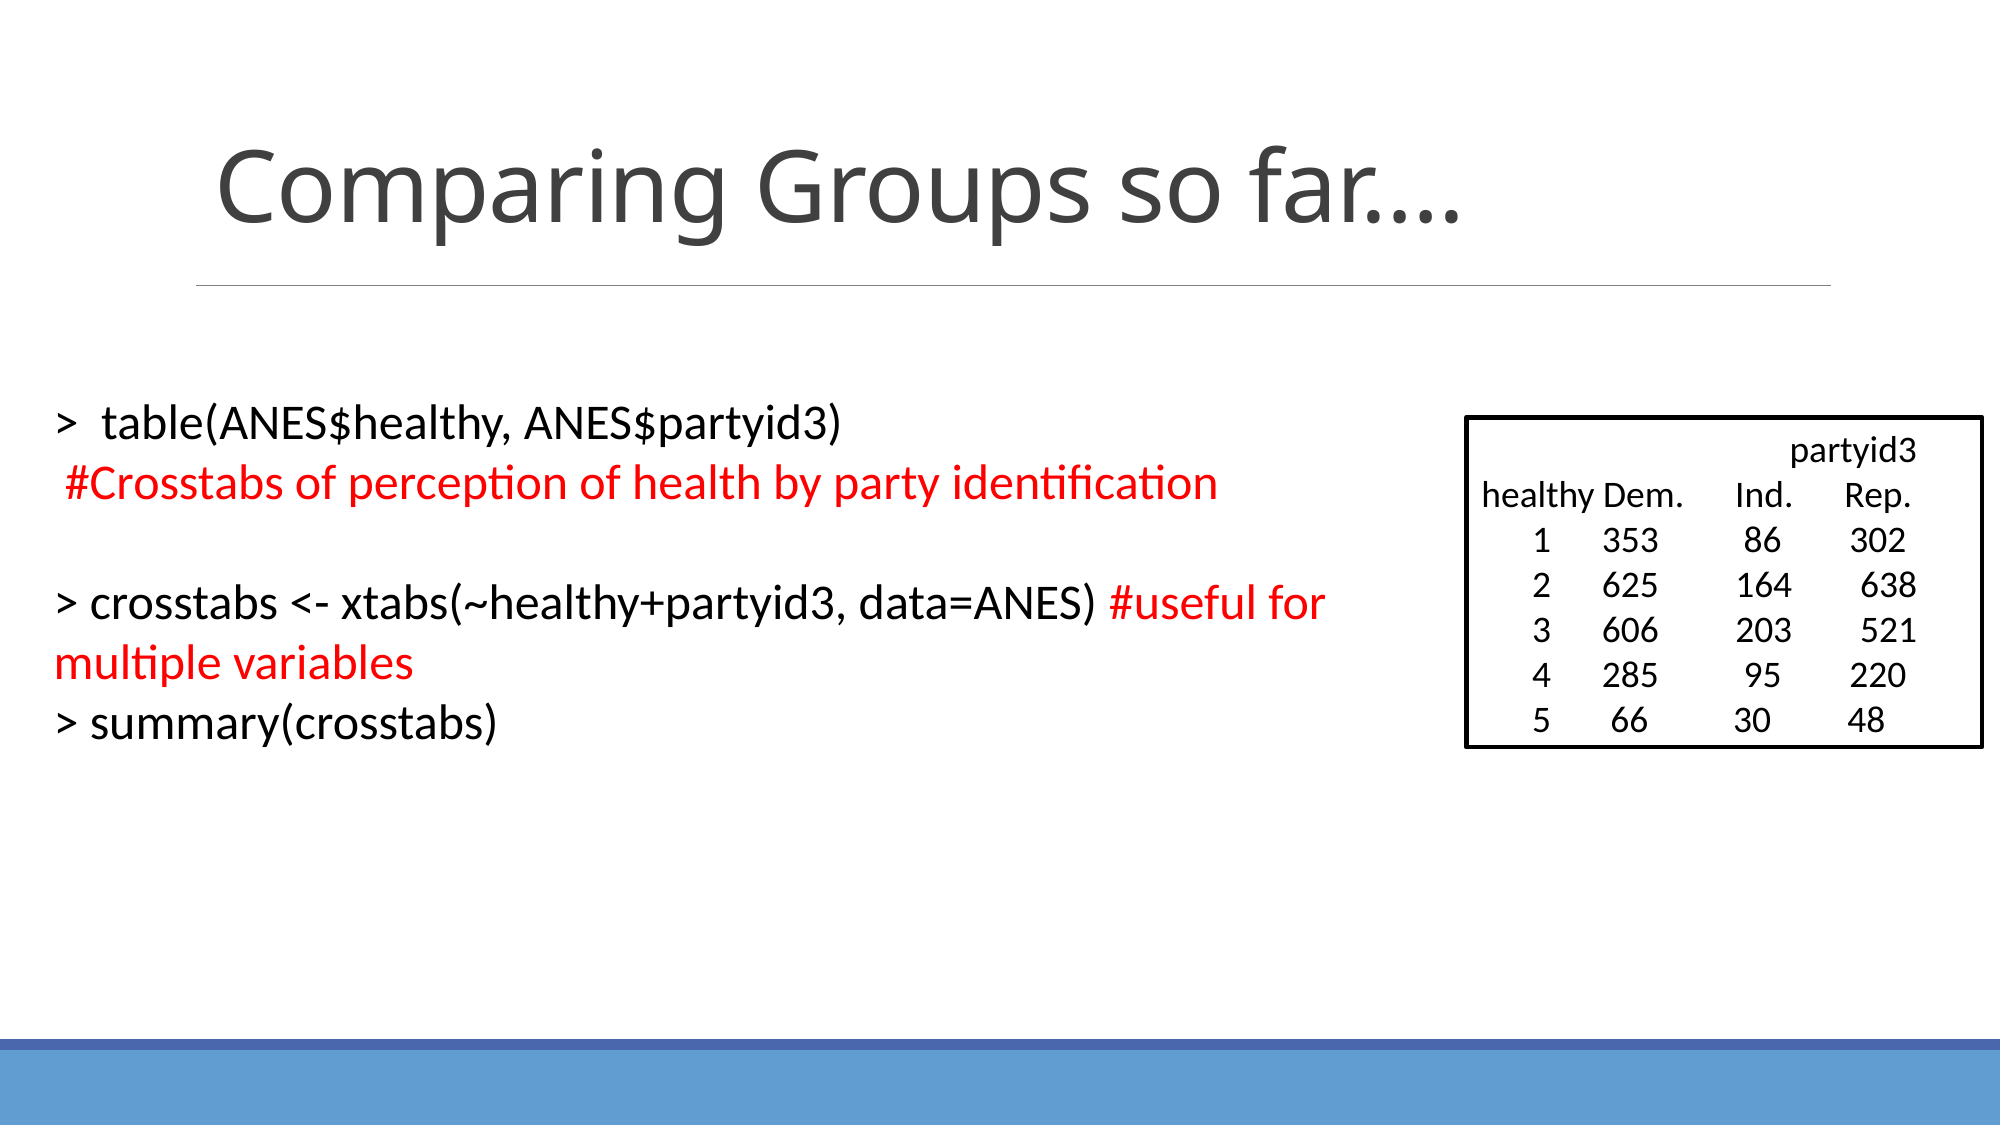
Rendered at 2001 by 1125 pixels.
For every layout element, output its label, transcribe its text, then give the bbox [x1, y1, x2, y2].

text_box > table(ANES$healthy, ANES$partyid3) #Crosstabs of perception of health by party identification > crosstabs <- xtabs(~healthy+partyid3, data=ANES) #useful for multiple variables > summary(crosstabs) [38, 322, 1400, 757]
title Comparing Groups so far…. [199, 103, 1693, 251]
text_box partyid3 healthy Dem. Ind. Rep. 1 353 86 302 2 625 164 638 3 606 203 521 4 285 95 220 5 66 30 48 [1466, 417, 1982, 748]
